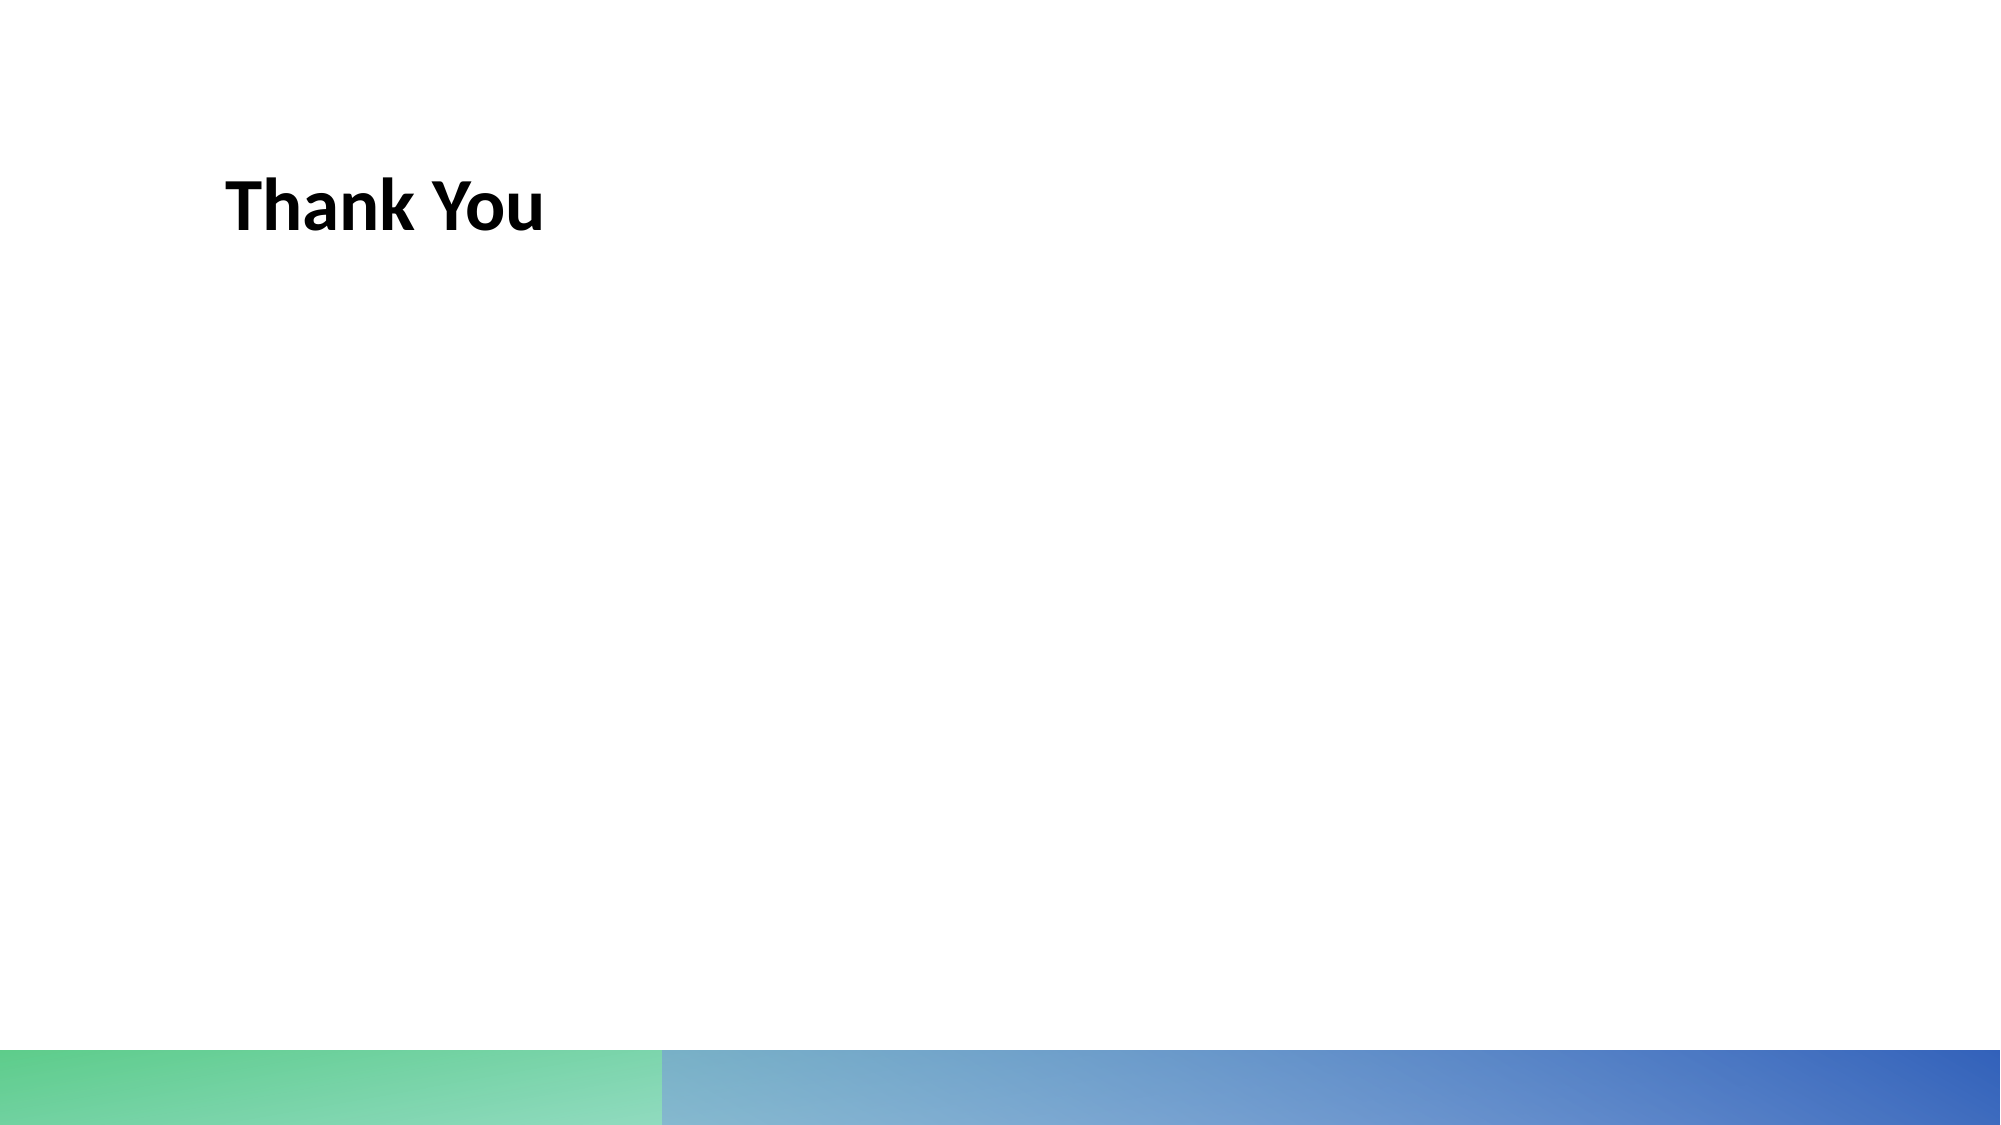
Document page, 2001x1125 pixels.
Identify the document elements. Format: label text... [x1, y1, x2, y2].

title Thank You [225, 130, 1905, 246]
